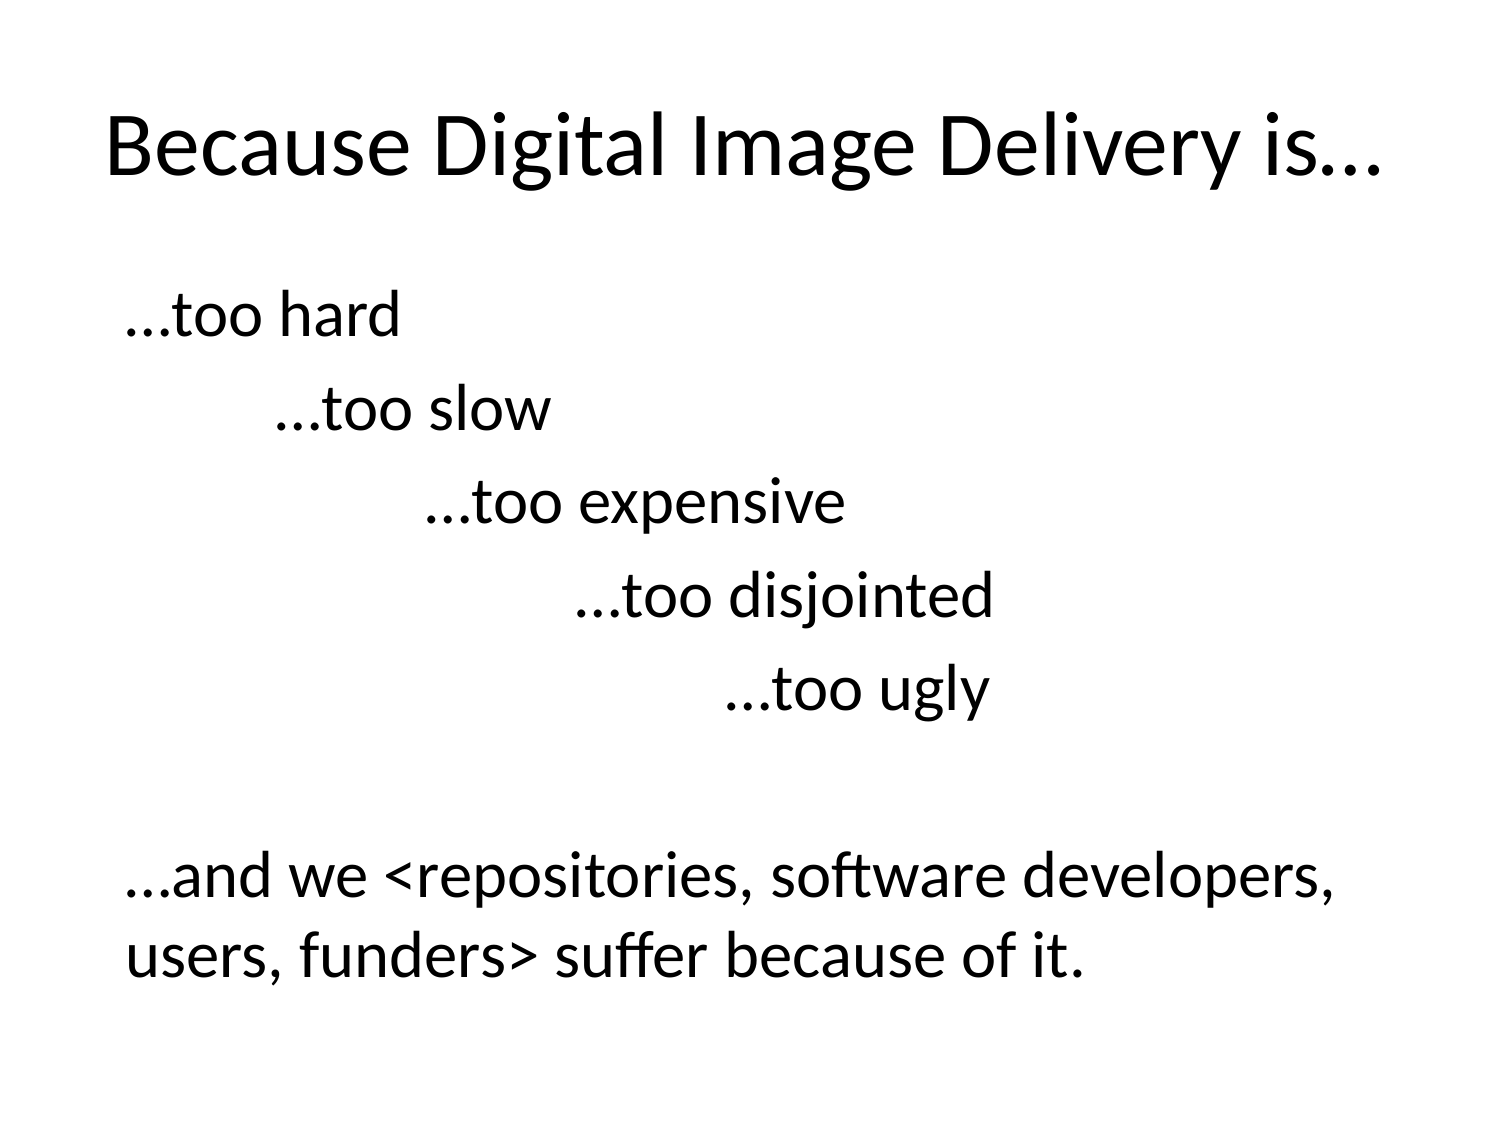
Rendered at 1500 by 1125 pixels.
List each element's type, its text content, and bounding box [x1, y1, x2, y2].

list …too hard …too slow …too expensive …too disjointed …too ugly …and we <repositories, software developers, users, funders> suffer because of it. [110, 262, 1441, 1005]
title Because Digital Image Delivery is… [49, 45, 1441, 233]
